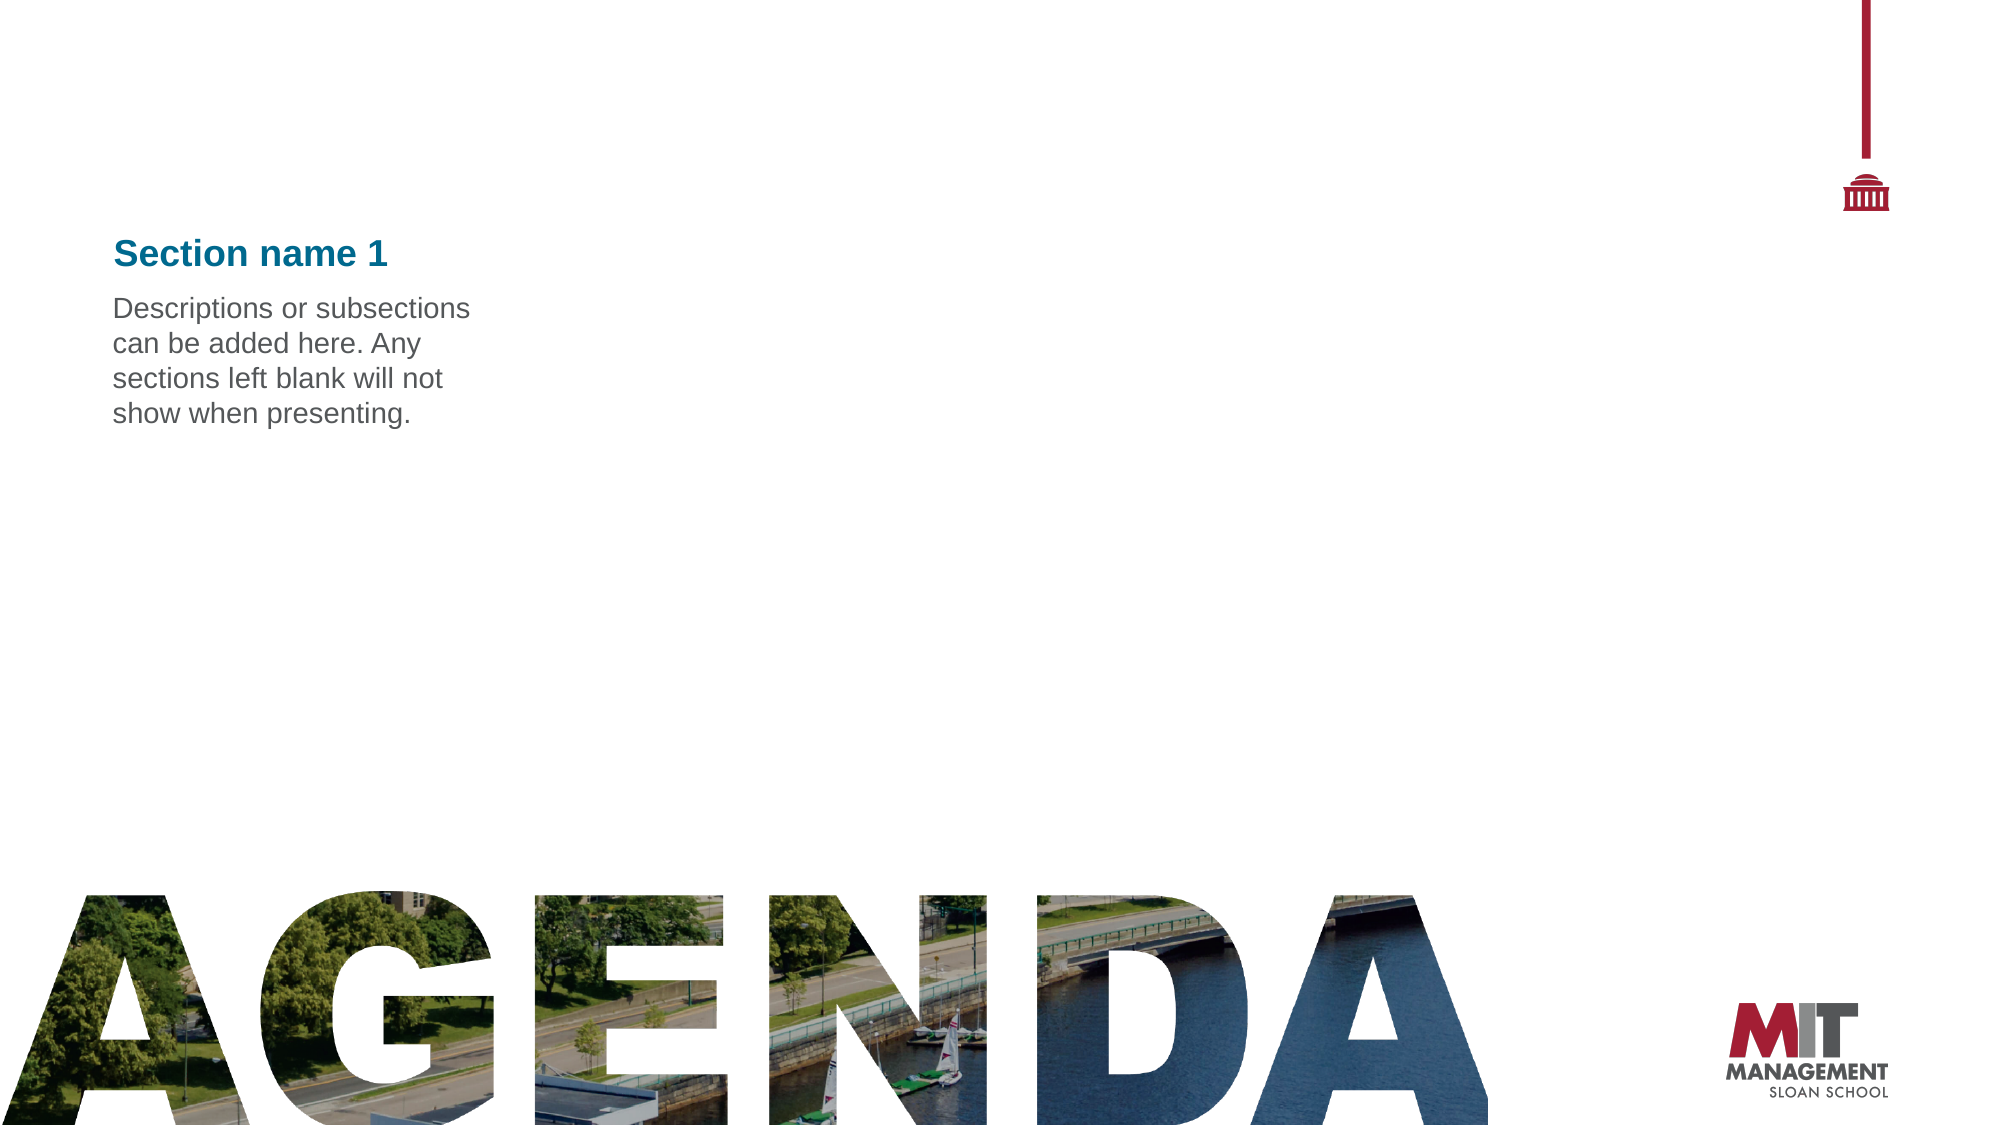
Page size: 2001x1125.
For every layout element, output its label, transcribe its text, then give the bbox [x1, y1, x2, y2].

list Section name 1 [113, 221, 527, 282]
list Descriptions or subsections can be added here. Any sections left blank will not show when presenting. [112, 281, 526, 465]
picture [1726, 1003, 1888, 1098]
picture [1843, 174, 1890, 211]
picture [0, 830, 1488, 1125]
